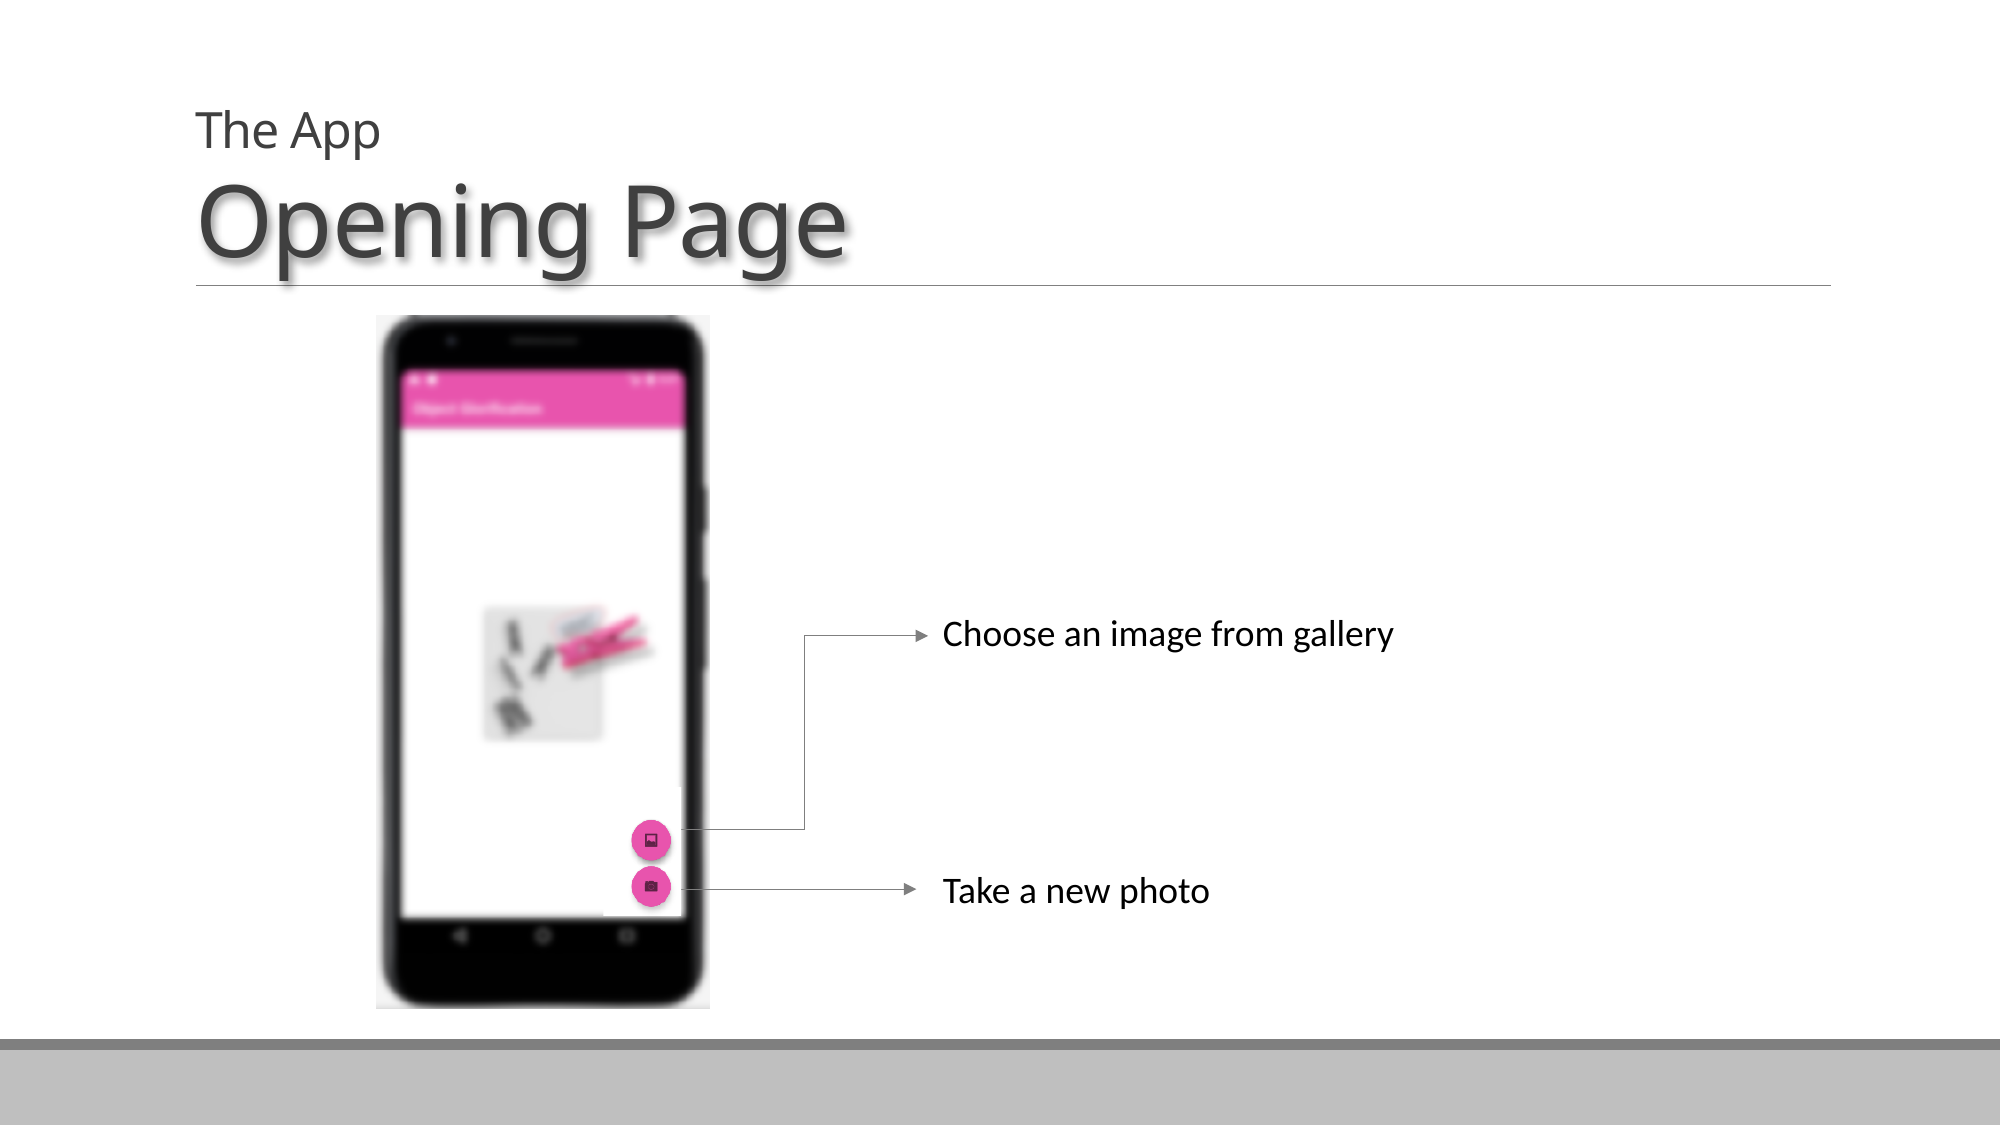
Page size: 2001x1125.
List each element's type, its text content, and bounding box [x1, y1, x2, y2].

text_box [681, 635, 929, 830]
picture [603, 787, 682, 916]
text_box Choose an image from gallery [928, 601, 1415, 662]
title The App [180, 70, 1830, 166]
text_box Opening Page [179, 46, 1830, 285]
text_box Take a new photo [928, 858, 1415, 919]
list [376, 315, 710, 1009]
